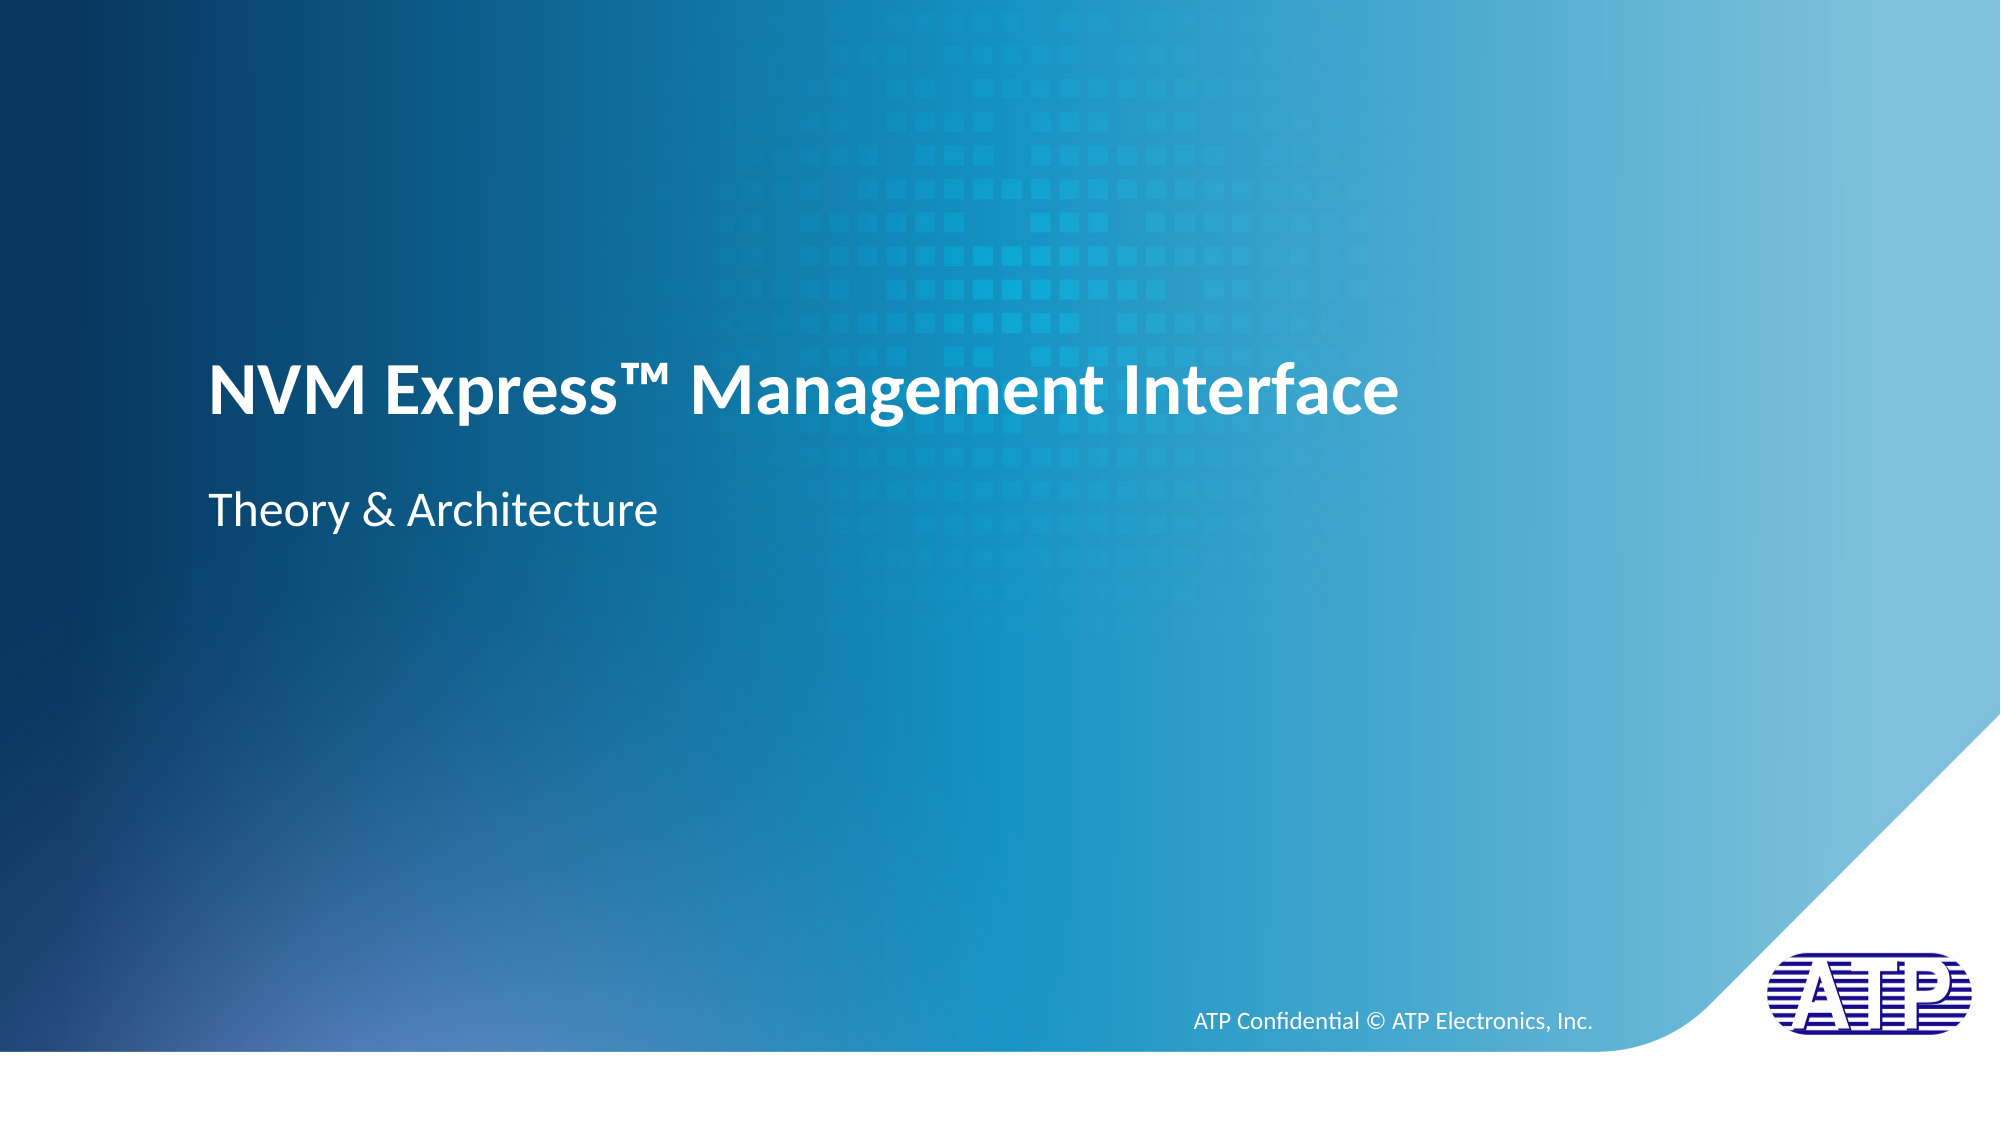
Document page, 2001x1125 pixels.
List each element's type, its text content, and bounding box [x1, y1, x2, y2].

picture [0, 0, 2000, 1125]
list Theory & Architecture [193, 469, 1814, 583]
list NVM Express™ Management Interface [193, 331, 1814, 469]
